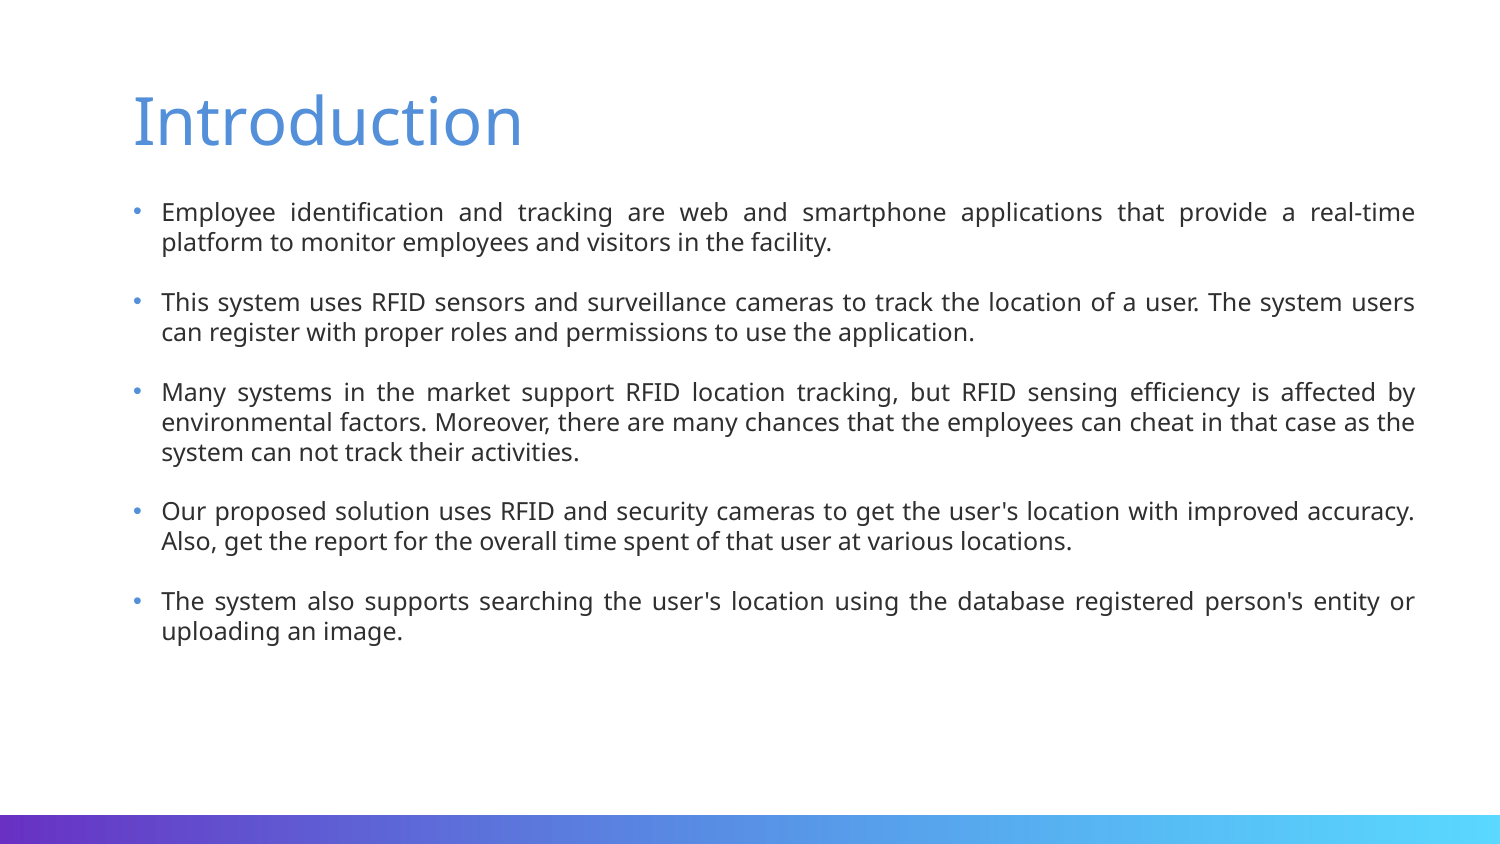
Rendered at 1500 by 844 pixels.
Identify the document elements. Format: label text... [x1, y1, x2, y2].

title Introduction [118, 63, 1382, 165]
list Employee identification and tracking are web and smartphone applications that provide a real-time platform to monitor employees and visitors in the facility. This system uses RFID sensors and surveillance cameras to track the location of a user. The system users can register with proper roles and permissions to use the application. Many systems in the market support RFID location tracking, but RFID sensing efficiency is affected by environmental factors. Moreover, there are many chances that the employees can cheat in that case as the system can not track their activities. Our proposed solution uses RFID and security cameras to get the user's location with improved accuracy. Also, get the report for the overall time spent of that user at various locations. The system also supports searching the user's location using the database registered person's entity or uploading an image. [118, 181, 1433, 781]
